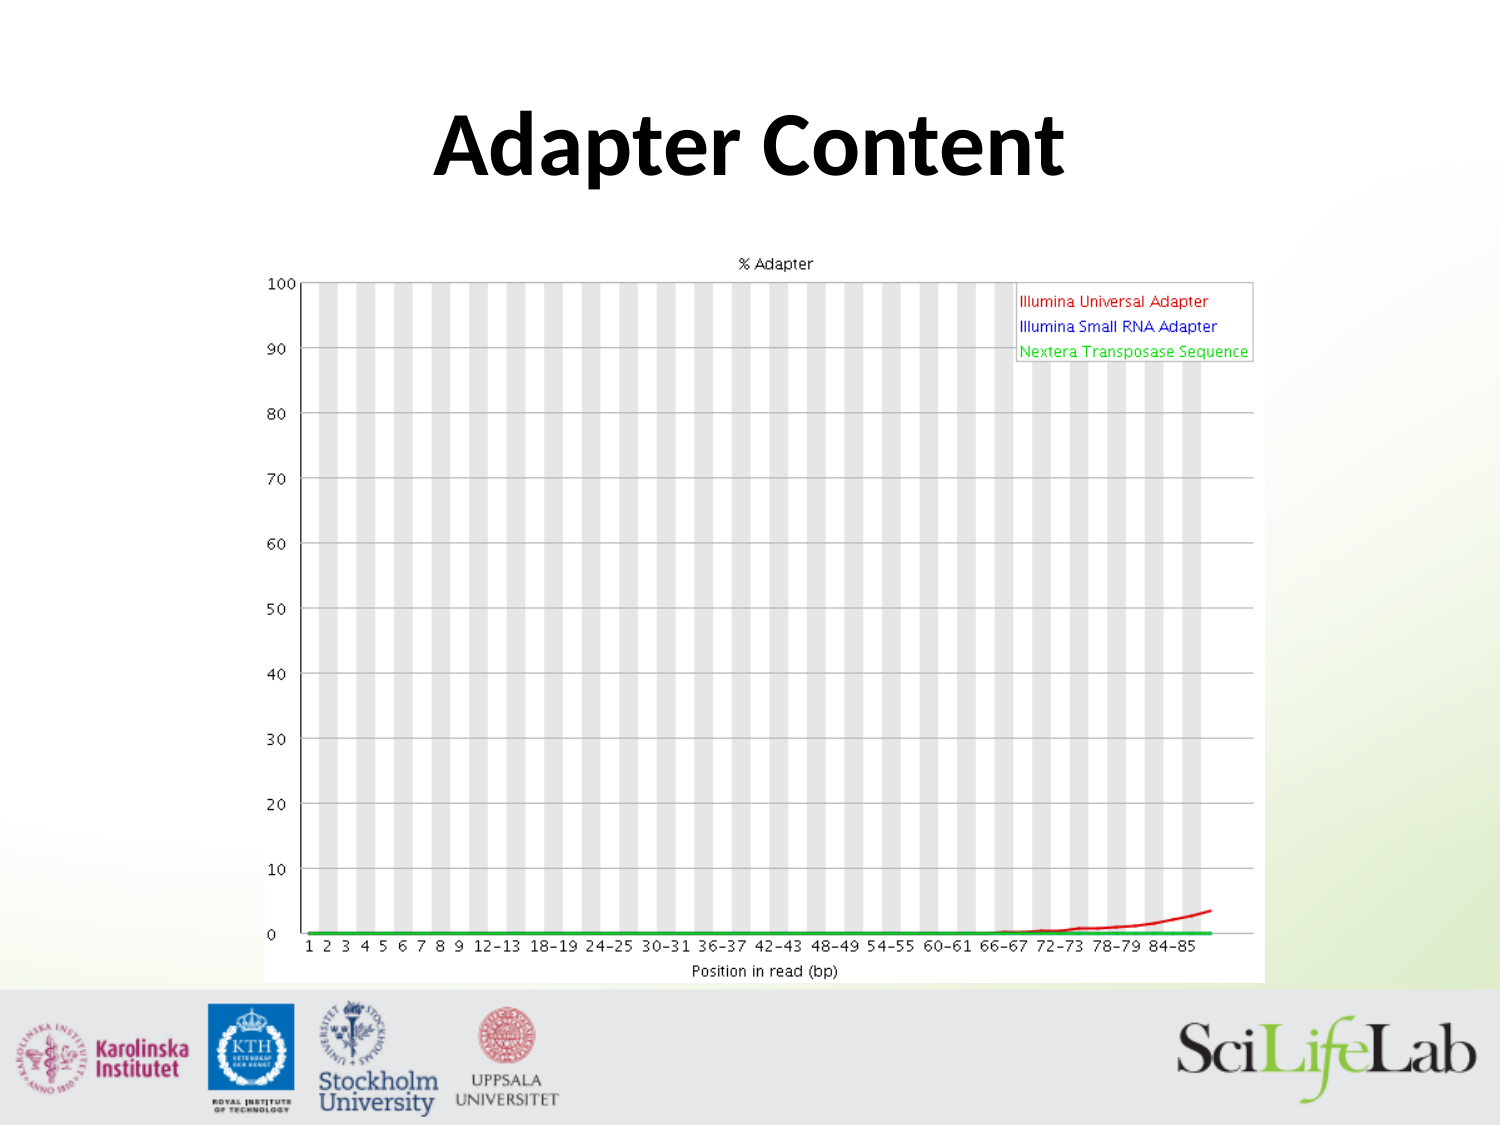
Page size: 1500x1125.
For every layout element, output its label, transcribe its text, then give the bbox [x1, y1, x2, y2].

title Adapter Content [75, 45, 1425, 233]
picture [263, 232, 1265, 983]
